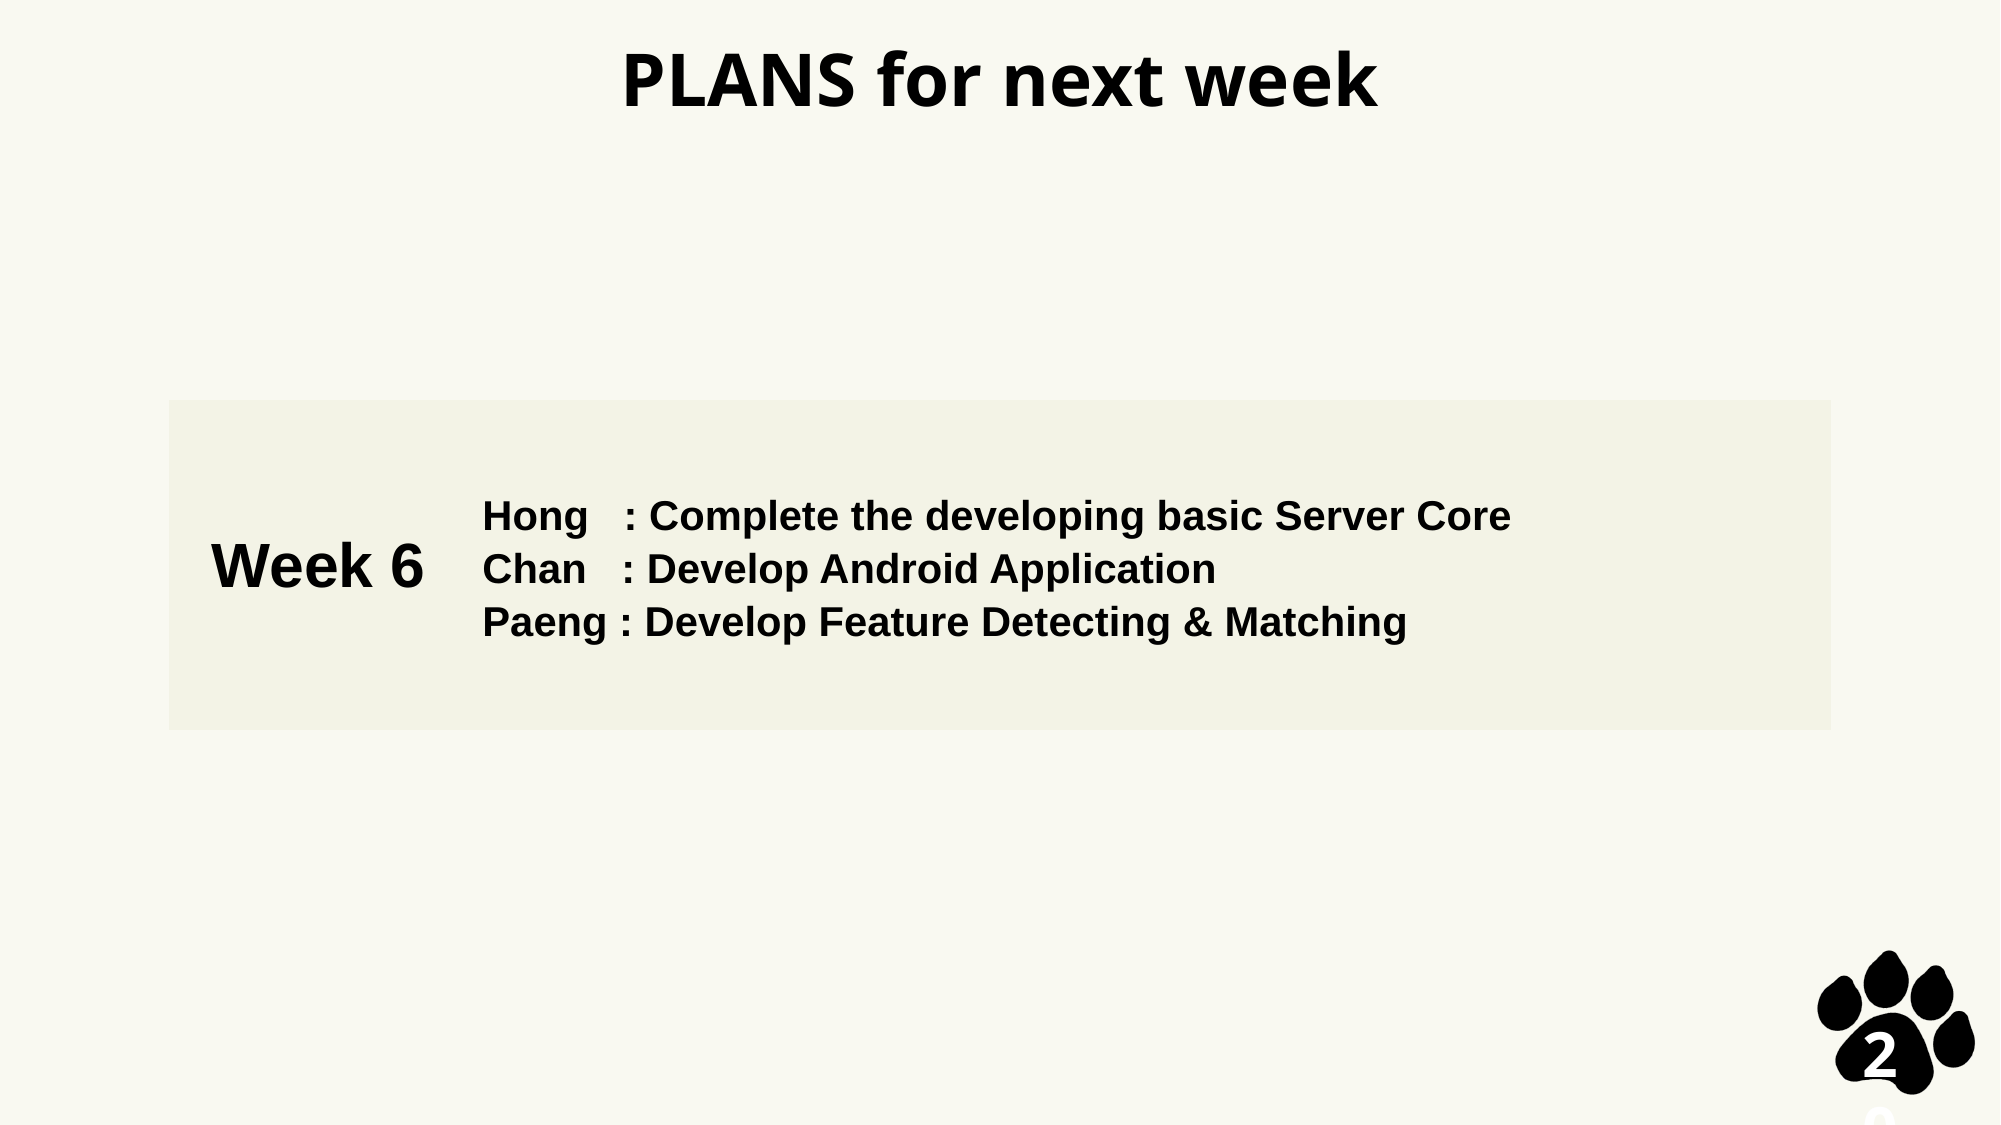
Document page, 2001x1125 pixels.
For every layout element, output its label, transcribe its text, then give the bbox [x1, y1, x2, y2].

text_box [1788, 922, 2000, 1125]
table_header Week 6 [169, 400, 469, 730]
table_header Hong : Complete the developing basic Server Core Chan : Develop Android Application Paeng : Develop Feature Detecting & Matching [469, 400, 1831, 730]
title PLANS for next week [0, 28, 2000, 137]
